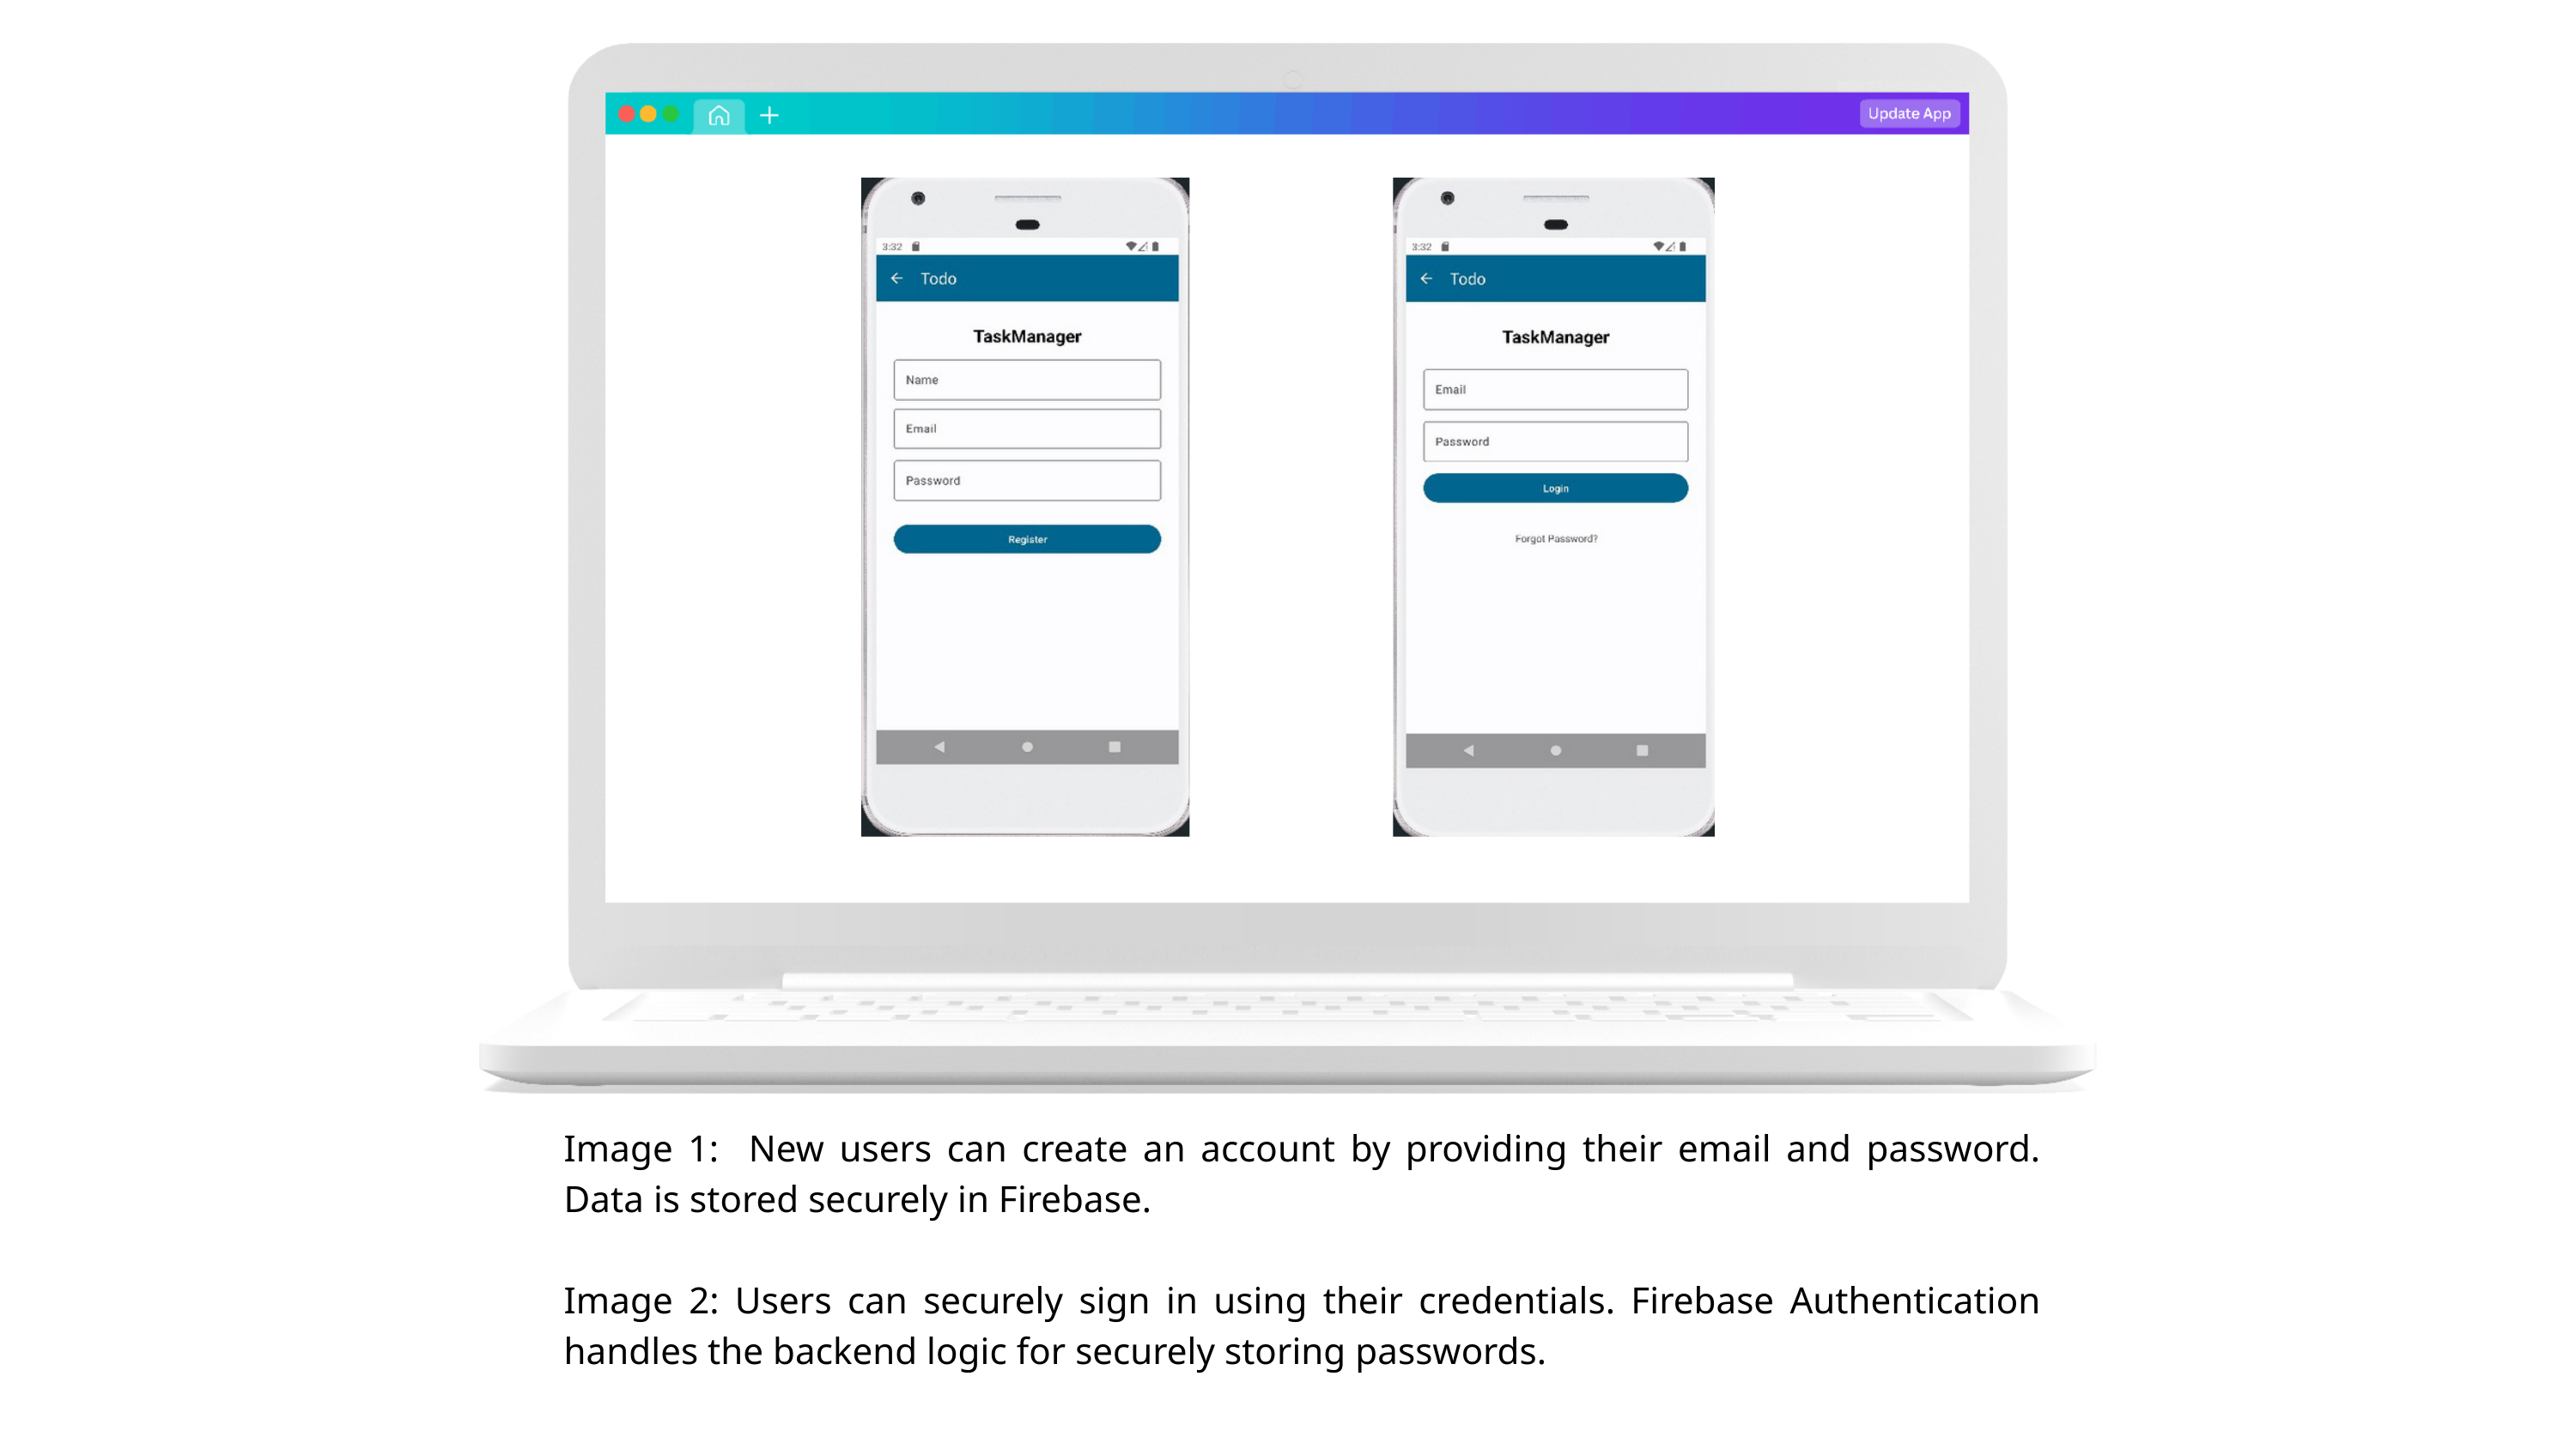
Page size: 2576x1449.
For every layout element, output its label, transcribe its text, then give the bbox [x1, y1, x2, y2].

text_box [1393, 177, 1715, 837]
text_box [861, 177, 1190, 837]
text_box Image 1: New users can create an account by providing their email and password. Data is stored securely in Firebase. Image 2: Users can securely sign in using their credentials. Firebase Authentication handles the backend logic for securely storing passwords. [563, 1118, 2042, 1422]
text_box [478, 43, 2098, 1094]
